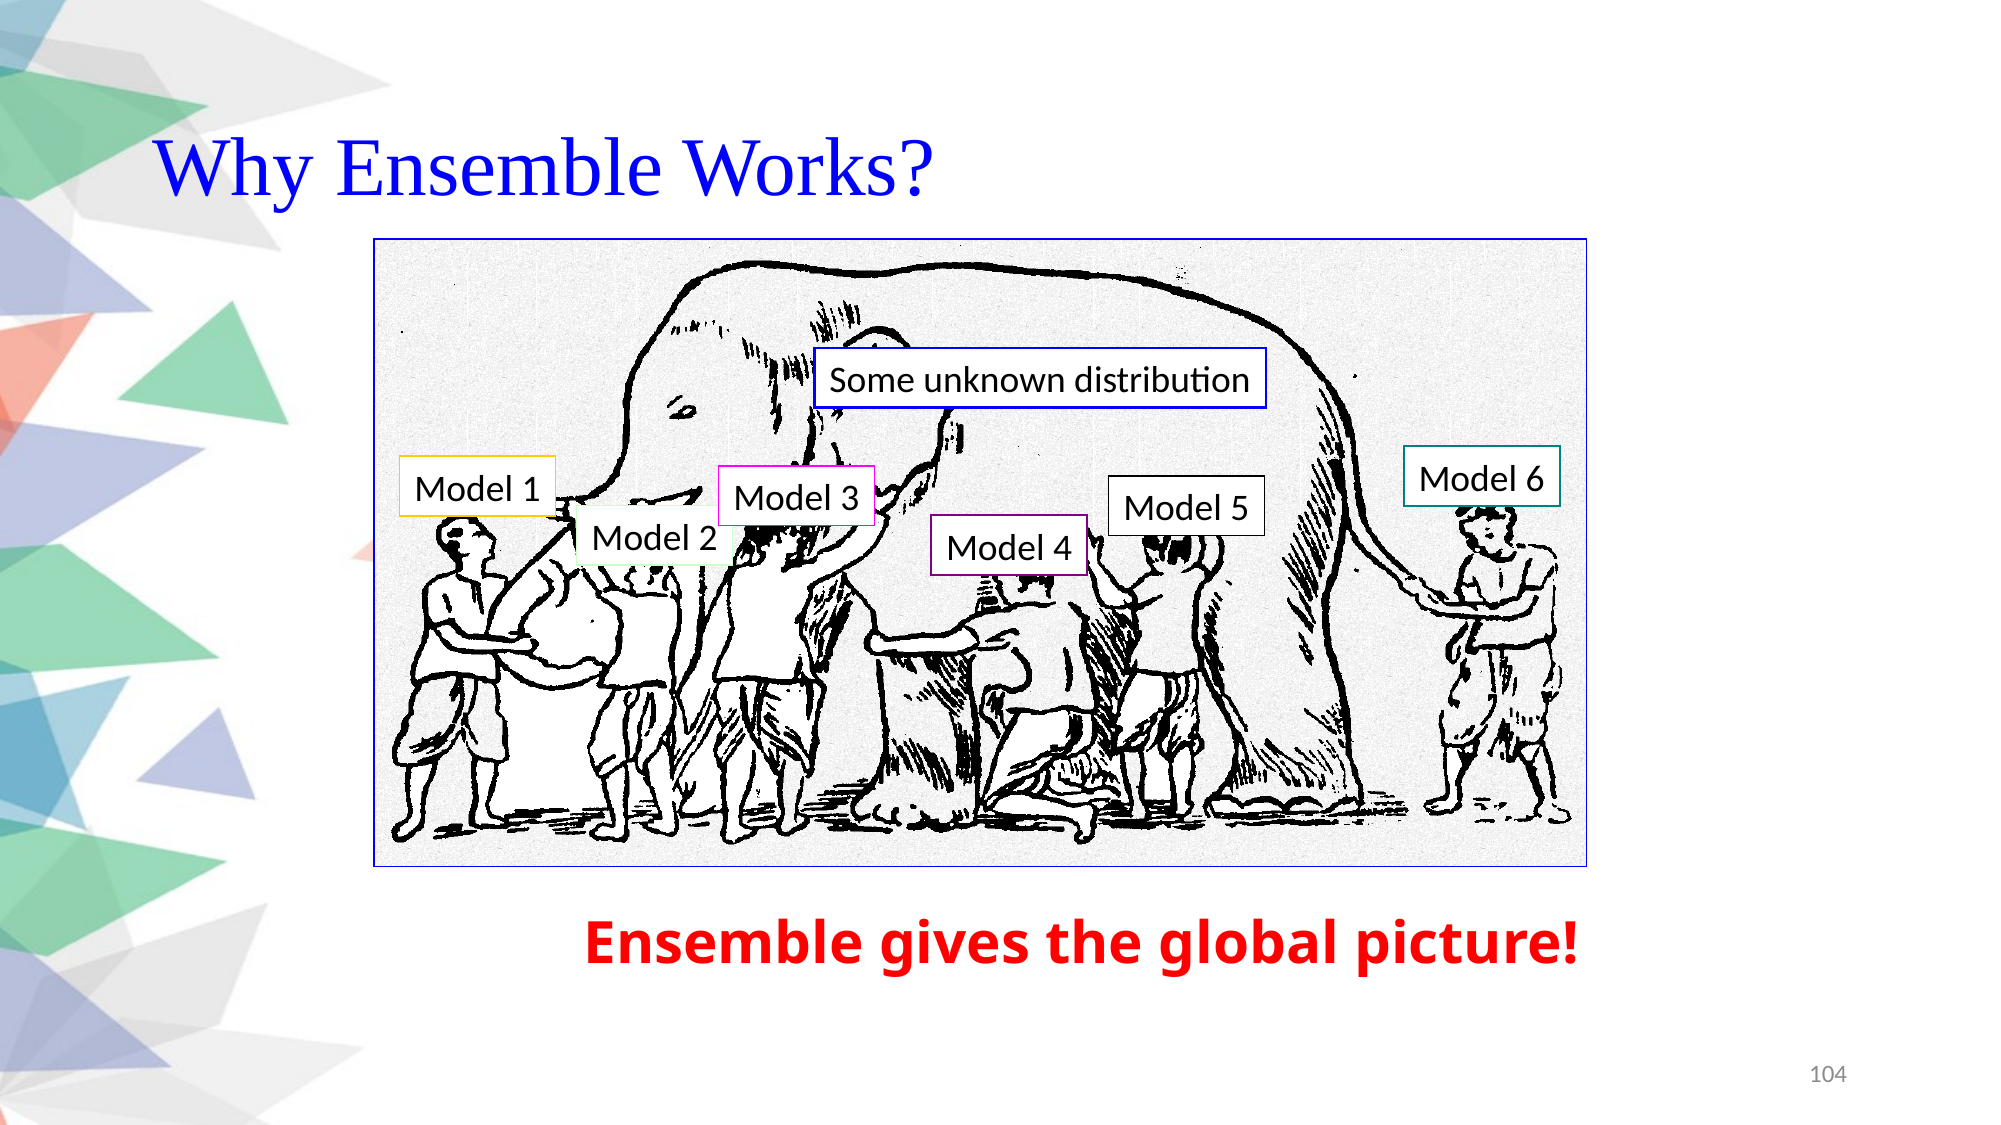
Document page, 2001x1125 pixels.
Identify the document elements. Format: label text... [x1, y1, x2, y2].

picture [0, 0, 2001, 1125]
title Why Ensemble Works? [137, 59, 1863, 278]
text_box Ensemble gives the global picture! [537, 897, 1625, 983]
slide_number 104 [1412, 1042, 1863, 1103]
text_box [374, 239, 1586, 866]
